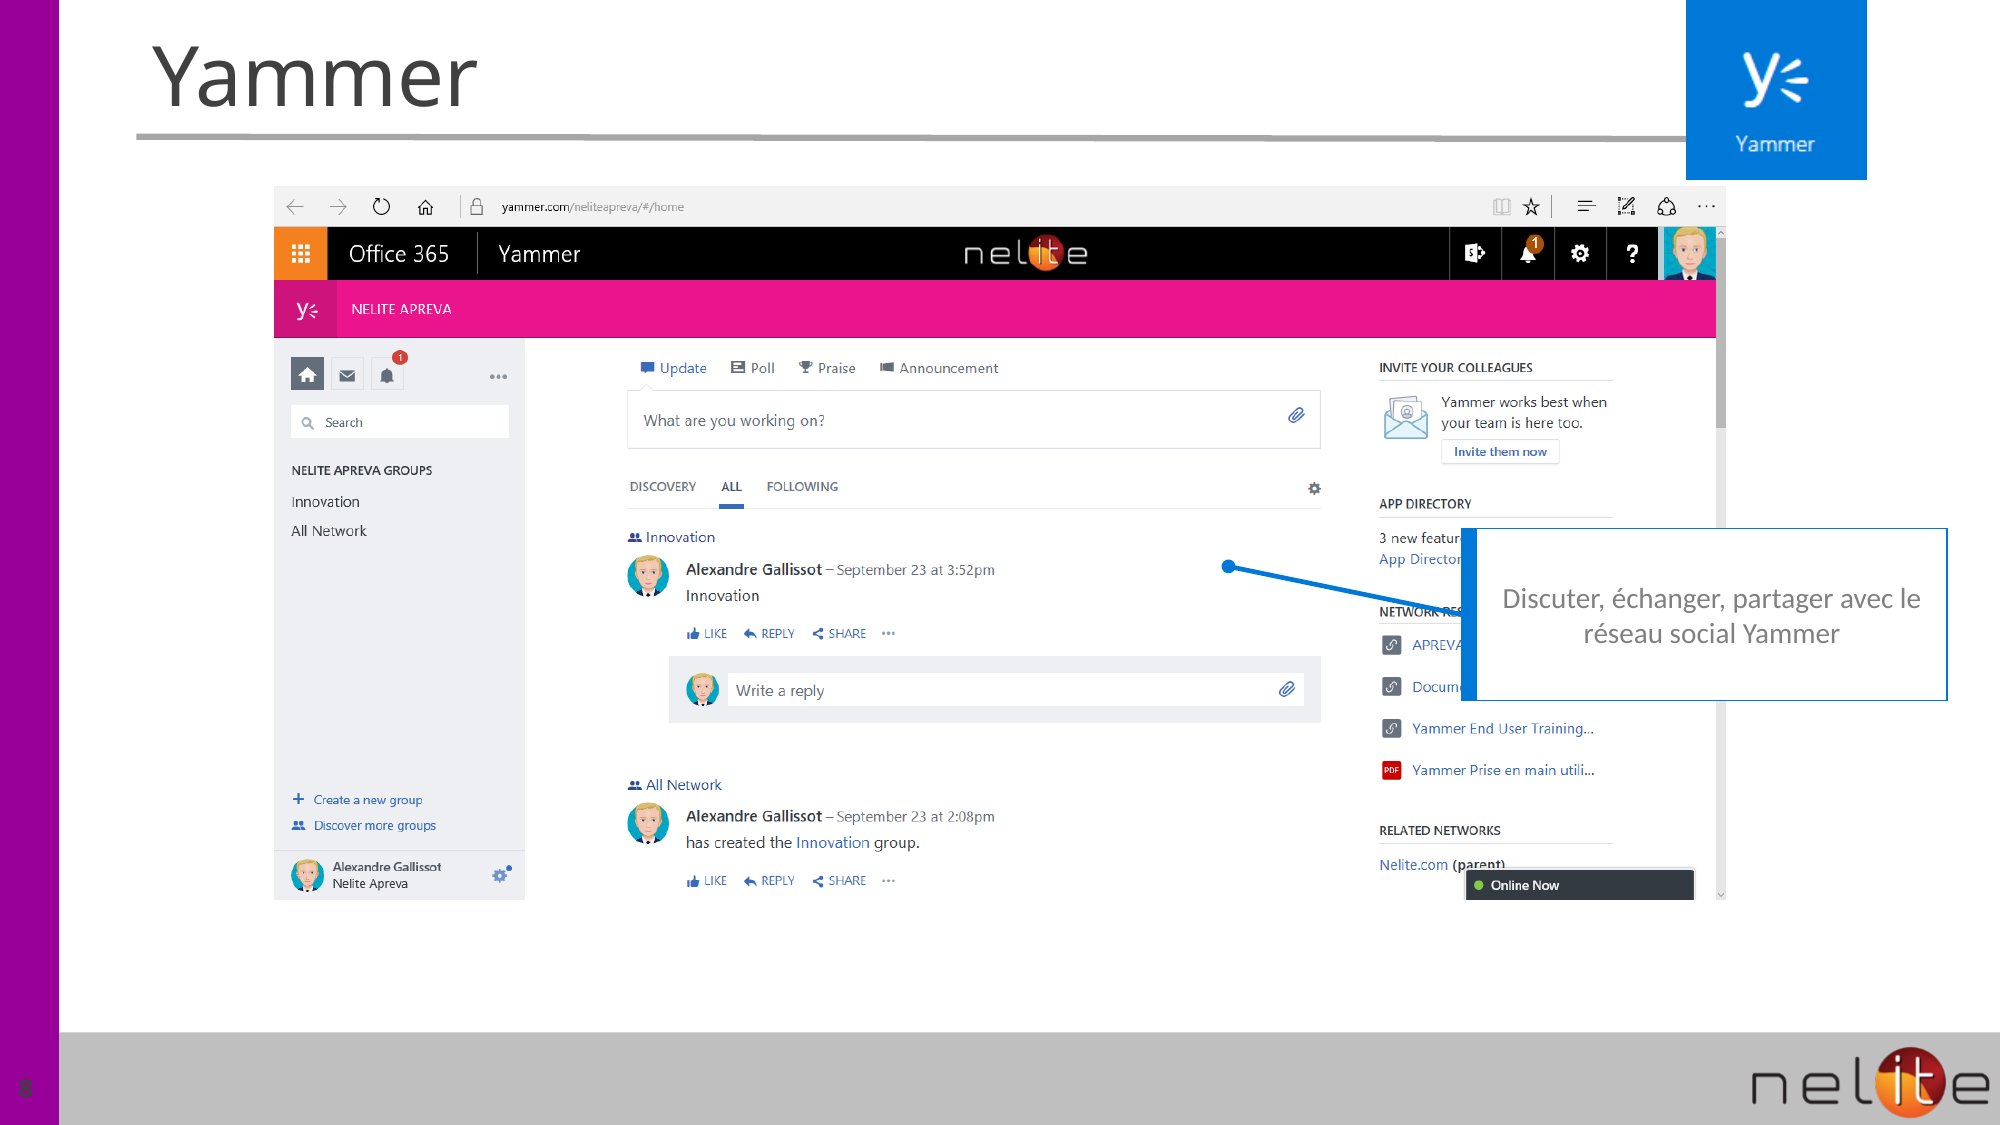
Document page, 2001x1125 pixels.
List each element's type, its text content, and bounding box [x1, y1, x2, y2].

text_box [1228, 528, 1947, 701]
picture [1686, 0, 1867, 180]
title Yammer [137, 0, 1686, 164]
picture [1738, 1033, 2000, 1125]
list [274, 186, 1726, 900]
